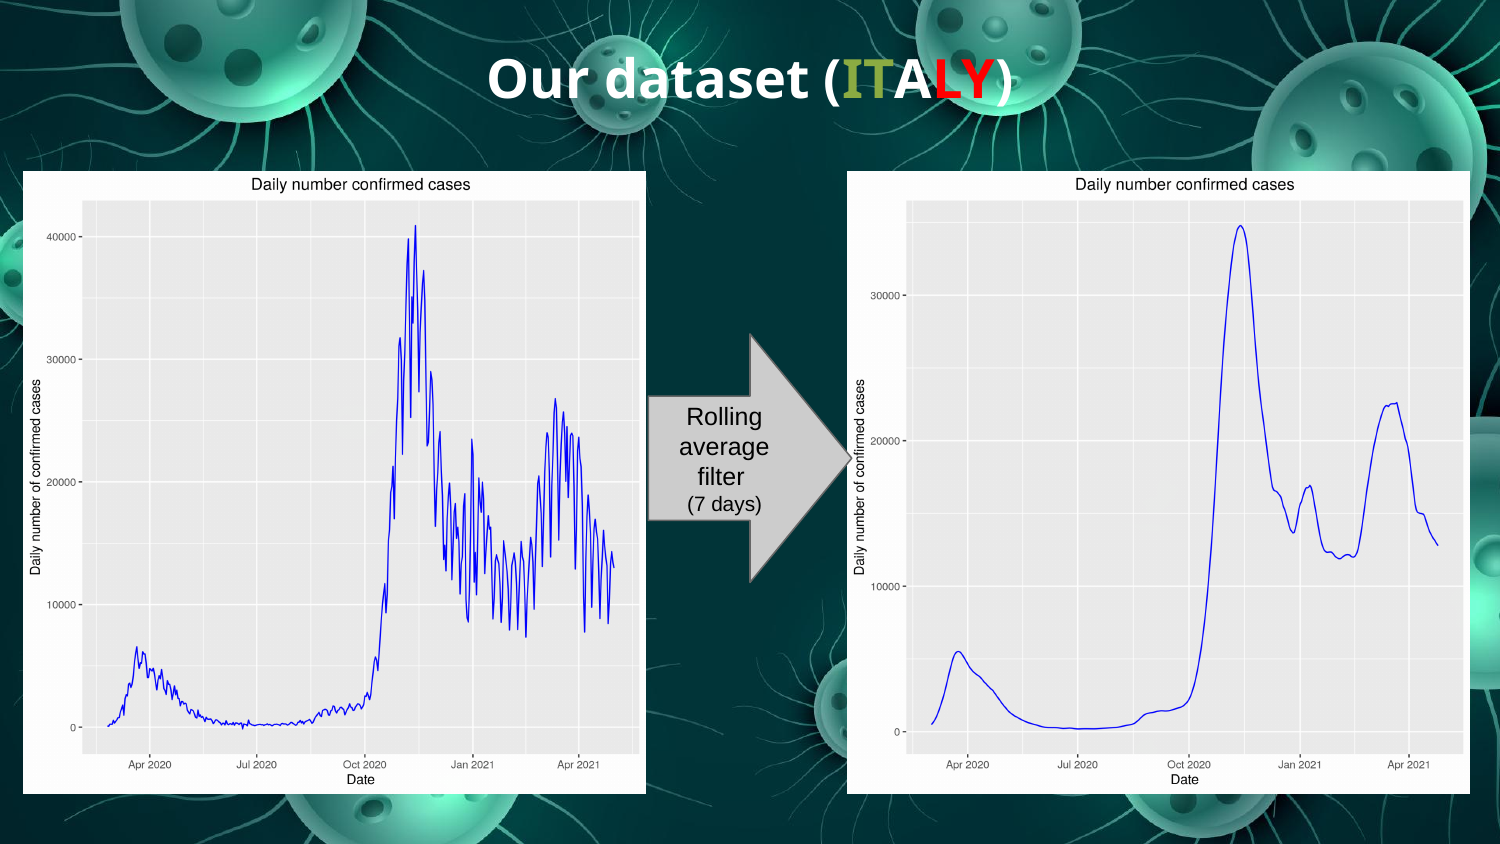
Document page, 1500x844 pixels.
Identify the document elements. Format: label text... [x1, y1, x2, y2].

text_box Our dataset (ITALY) [459, 29, 1041, 125]
picture [0, 0, 1500, 844]
text_box Rolling average filter (7 days) [649, 333, 842, 583]
